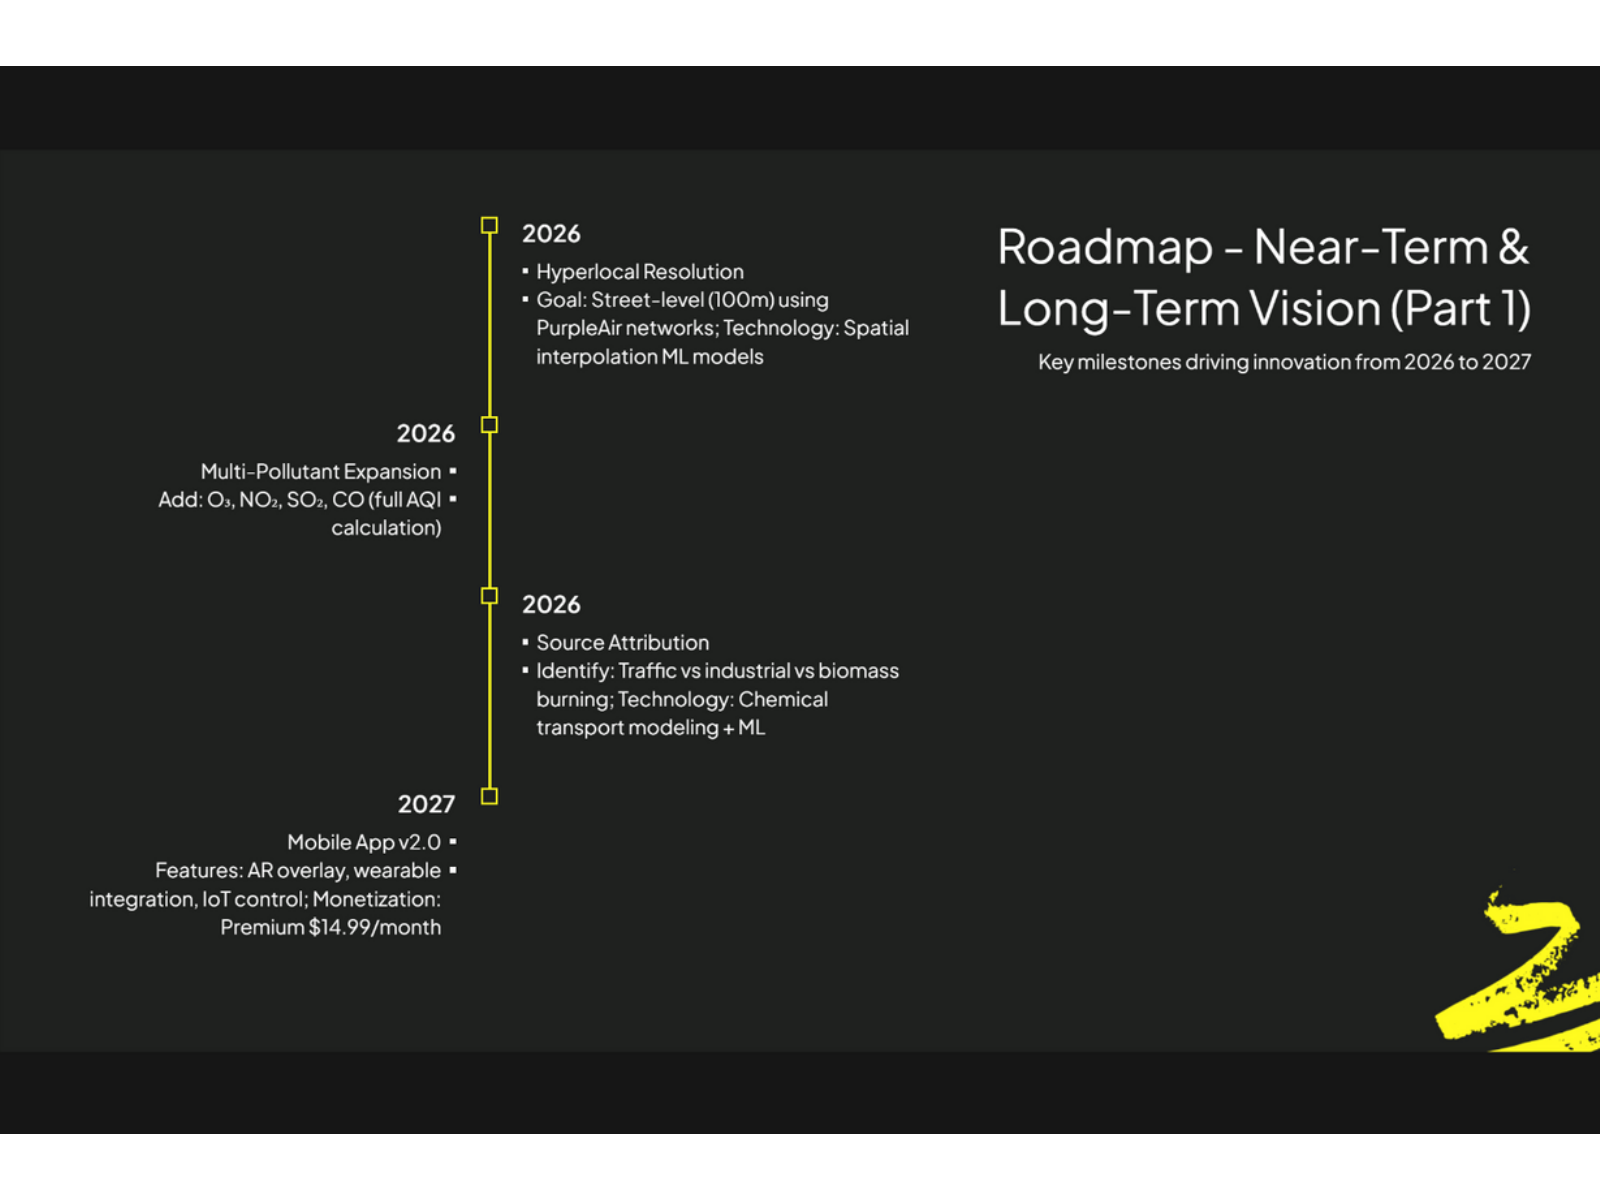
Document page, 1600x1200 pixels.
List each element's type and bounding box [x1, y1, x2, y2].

text_box [0, 66, 1600, 1134]
